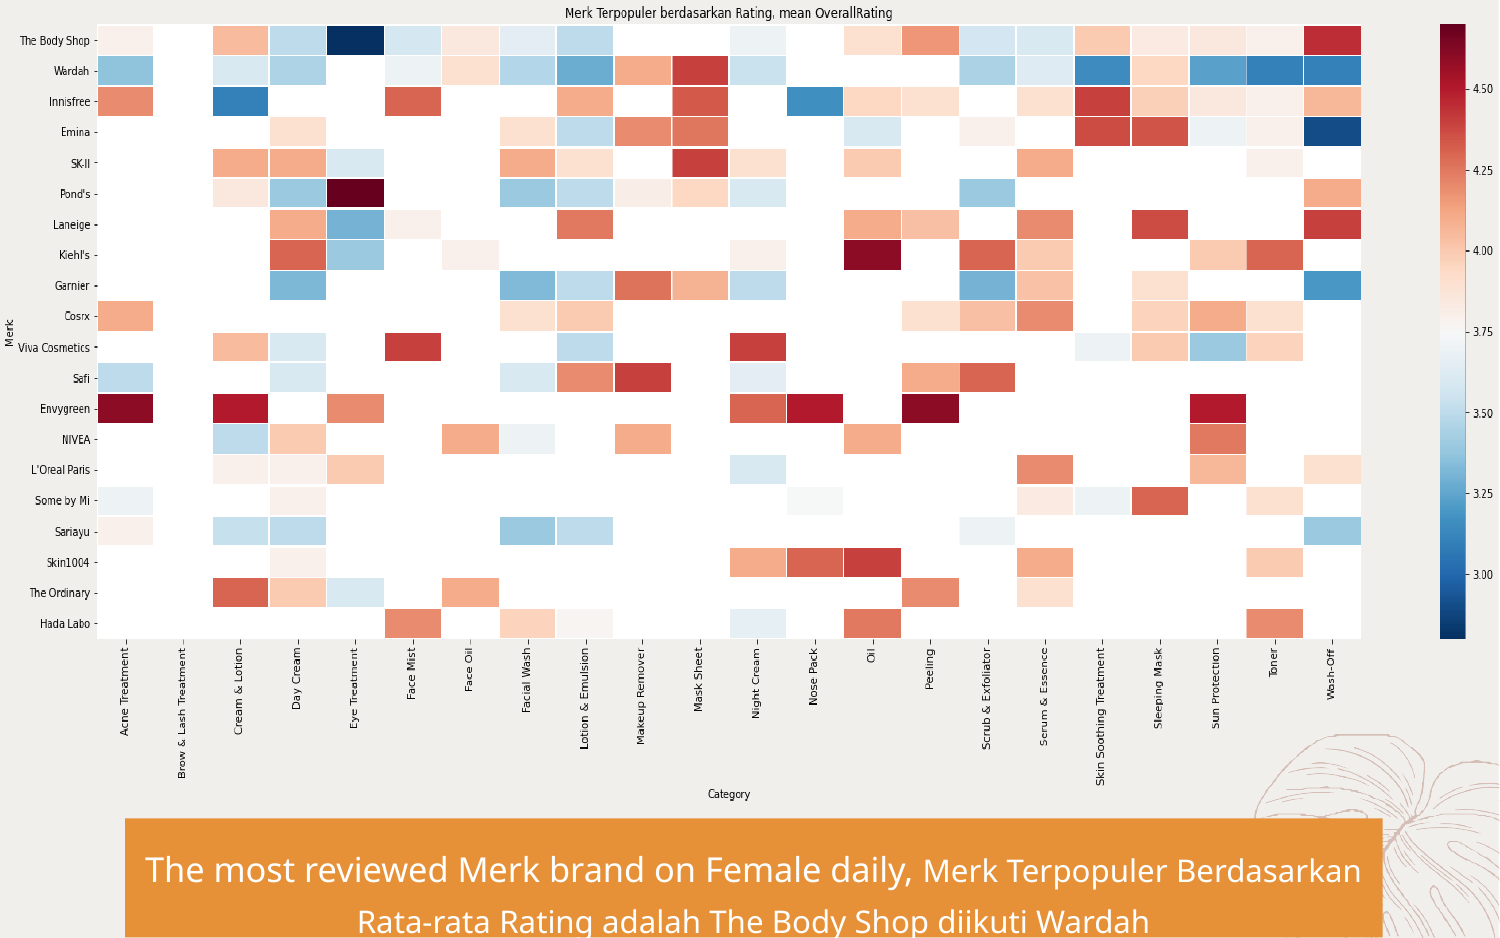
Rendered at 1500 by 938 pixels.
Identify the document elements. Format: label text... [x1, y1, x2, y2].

picture [0, 0, 1499, 809]
text_box [1228, 815, 1500, 938]
text_box The most reviewed Merk brand on Female daily, Merk Terpopuler Berdasarkan Rata-rata Rating adalah The Body Shop diikuti Wardah [125, 818, 1383, 938]
